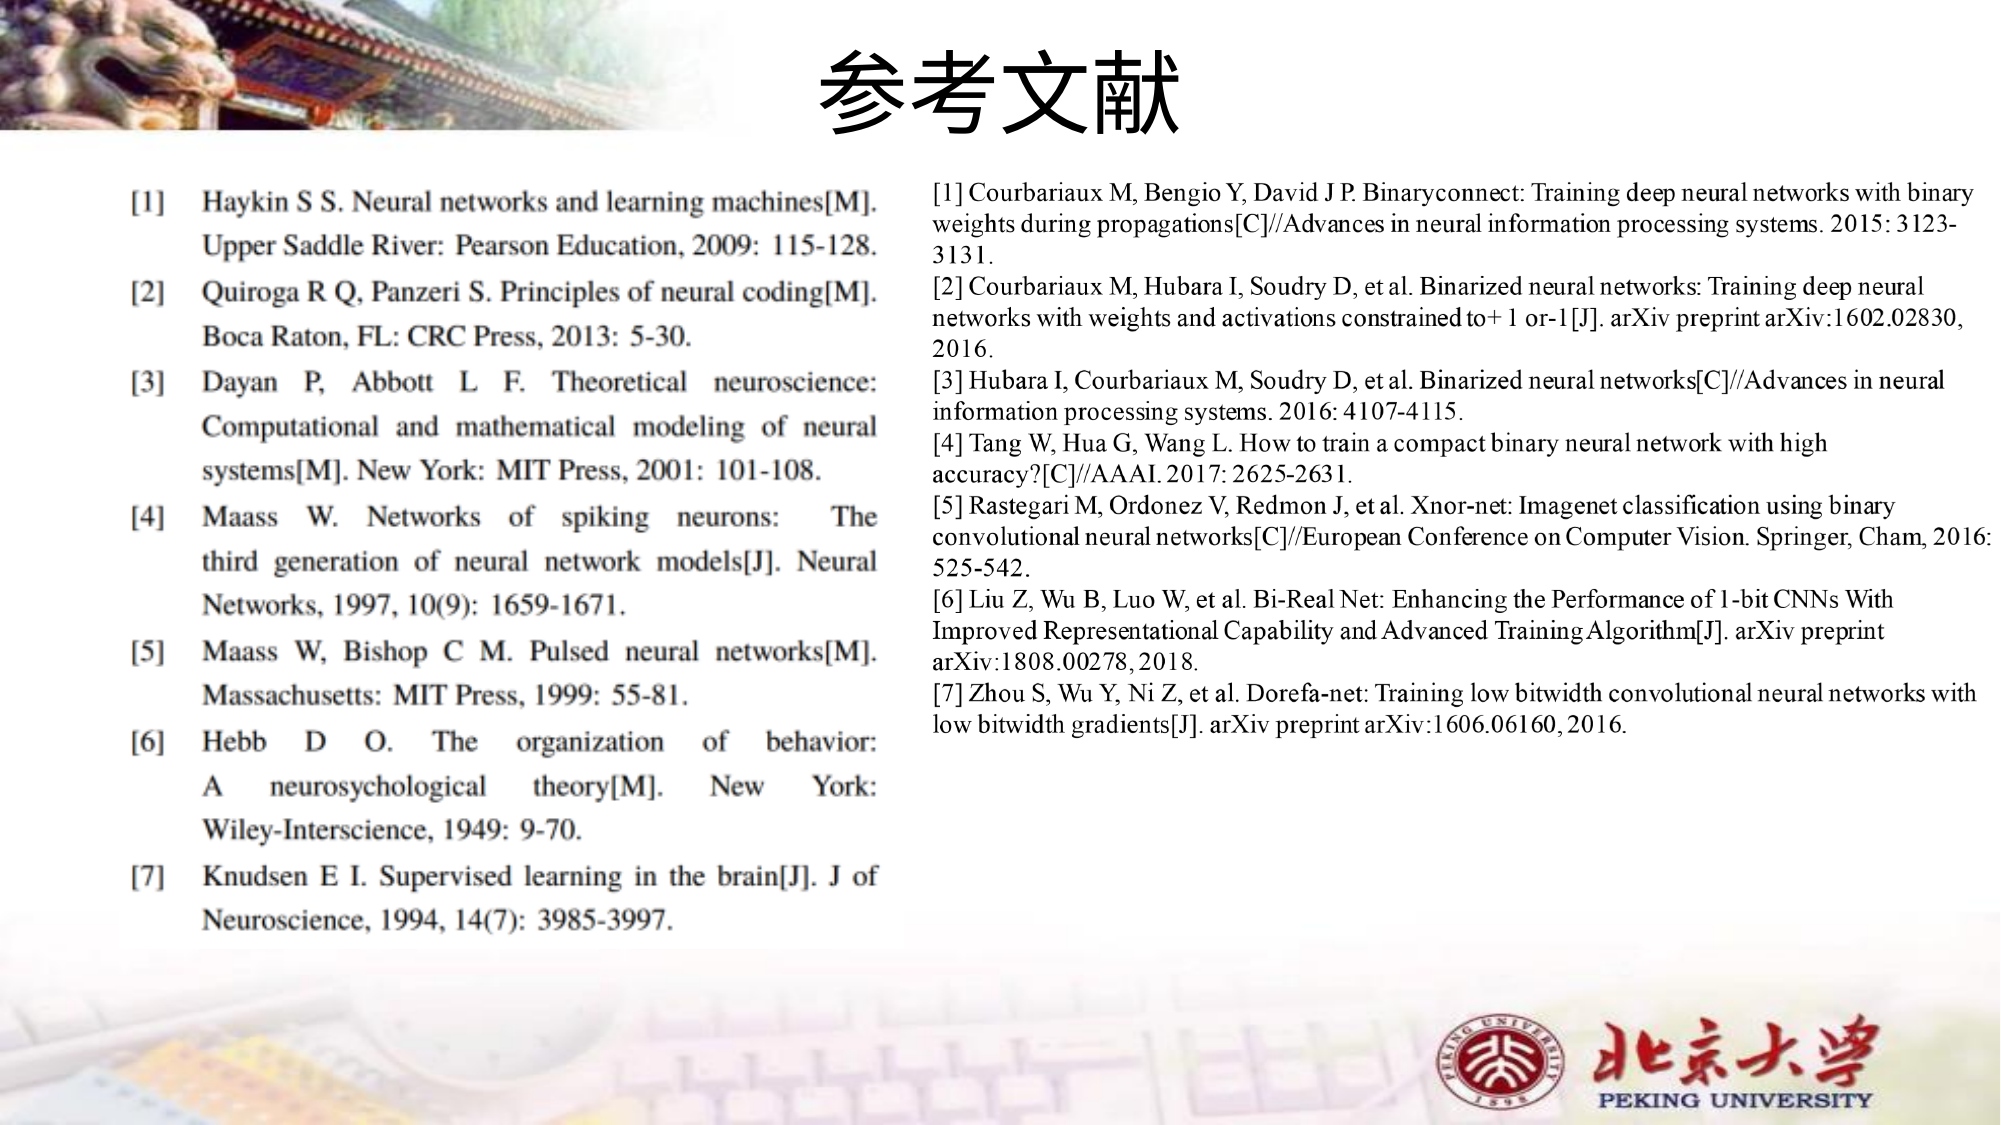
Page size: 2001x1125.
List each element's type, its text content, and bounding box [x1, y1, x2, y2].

picture [0, 0, 2001, 1125]
text_box 参考文献 [99, 28, 1900, 217]
